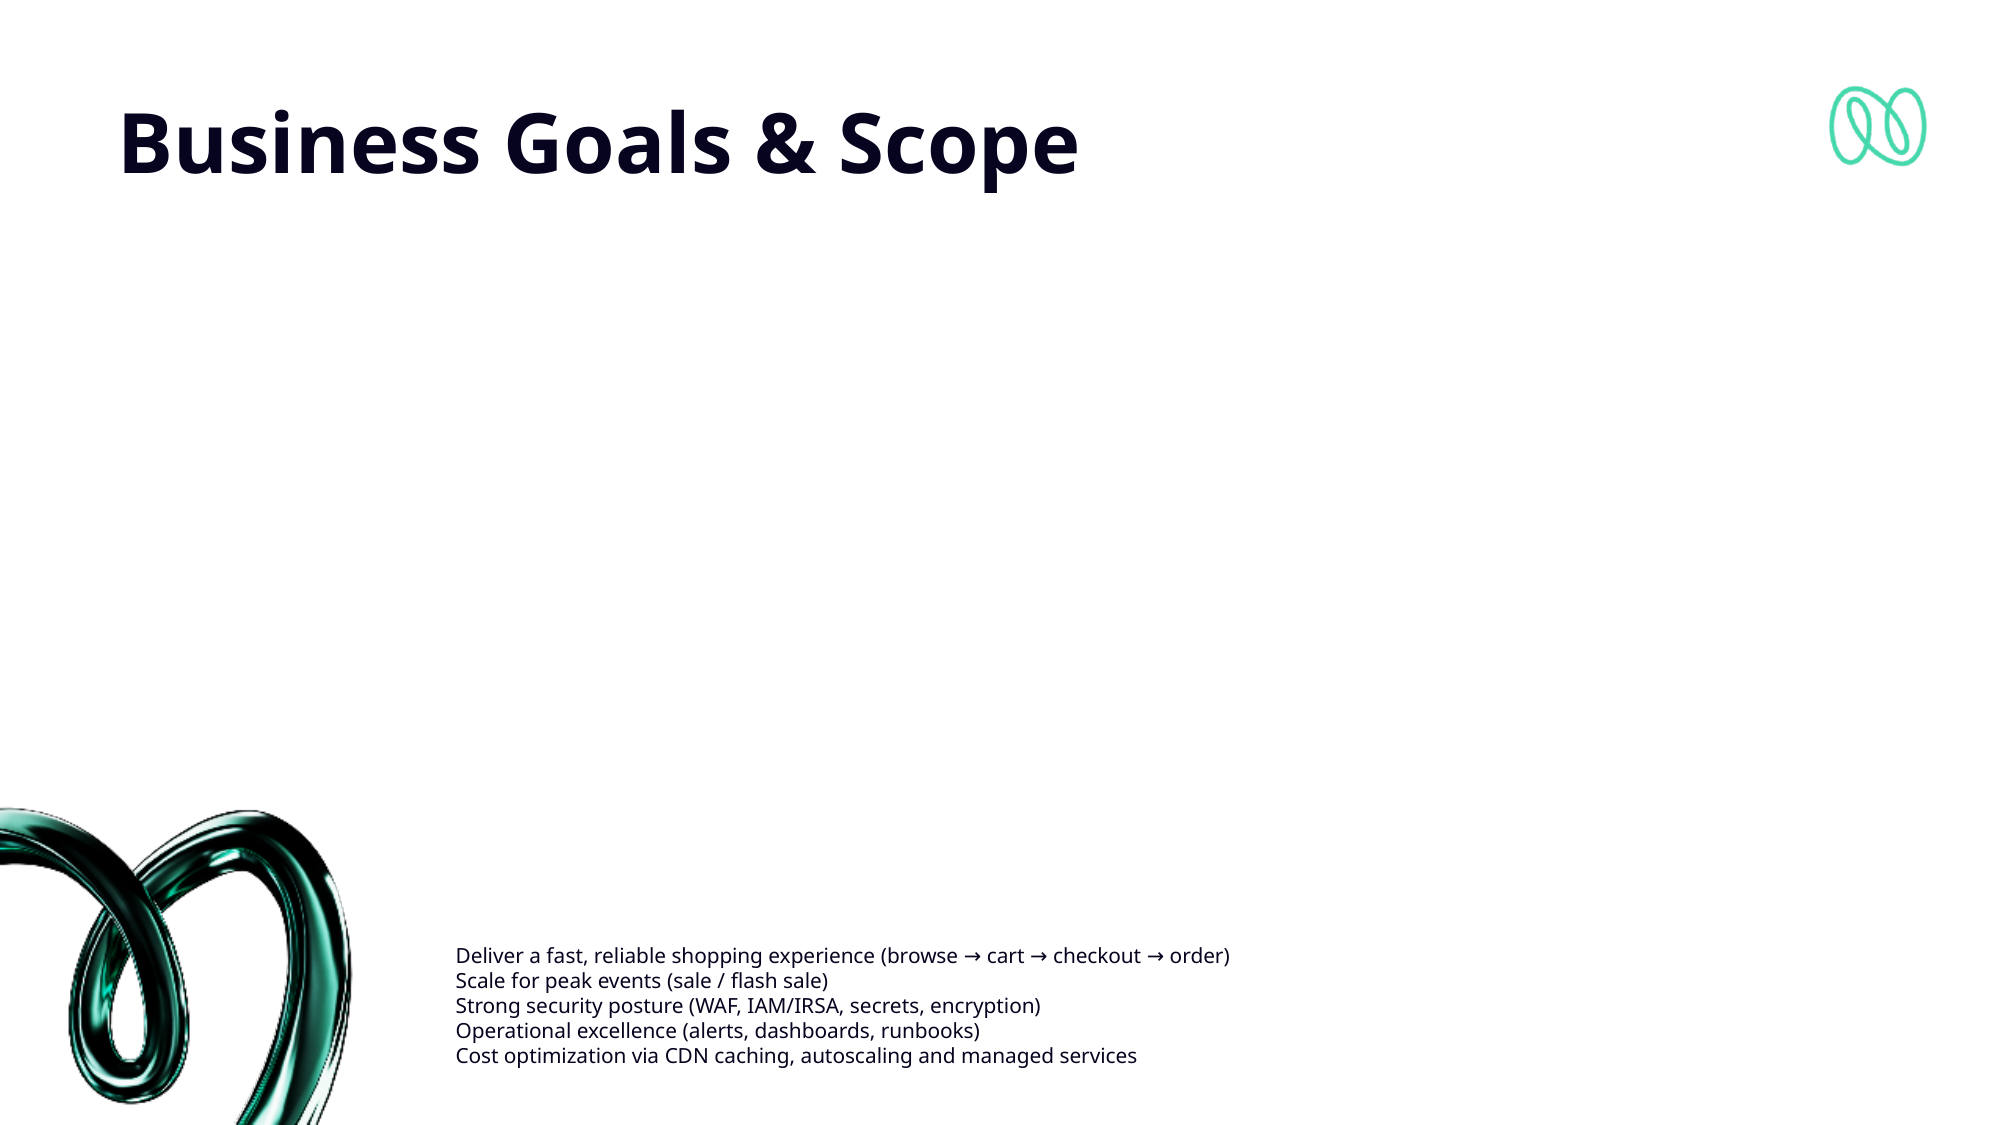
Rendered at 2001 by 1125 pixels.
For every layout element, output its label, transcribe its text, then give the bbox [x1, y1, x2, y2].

picture [1802, 69, 1943, 175]
list Deliver a fast, reliable shopping experience (browse → cart → checkout → order) Scale for peak events (sale / flash sale) Strong security posture (WAF, IAM/IRSA, secrets, encryption) Operational excellence (alerts, dashboards, runbooks) Cost optimization via CDN caching, autoscaling and managed services [440, 964, 1885, 1046]
title Business Goals & Scope [102, 78, 1284, 200]
picture [0, 787, 381, 1125]
